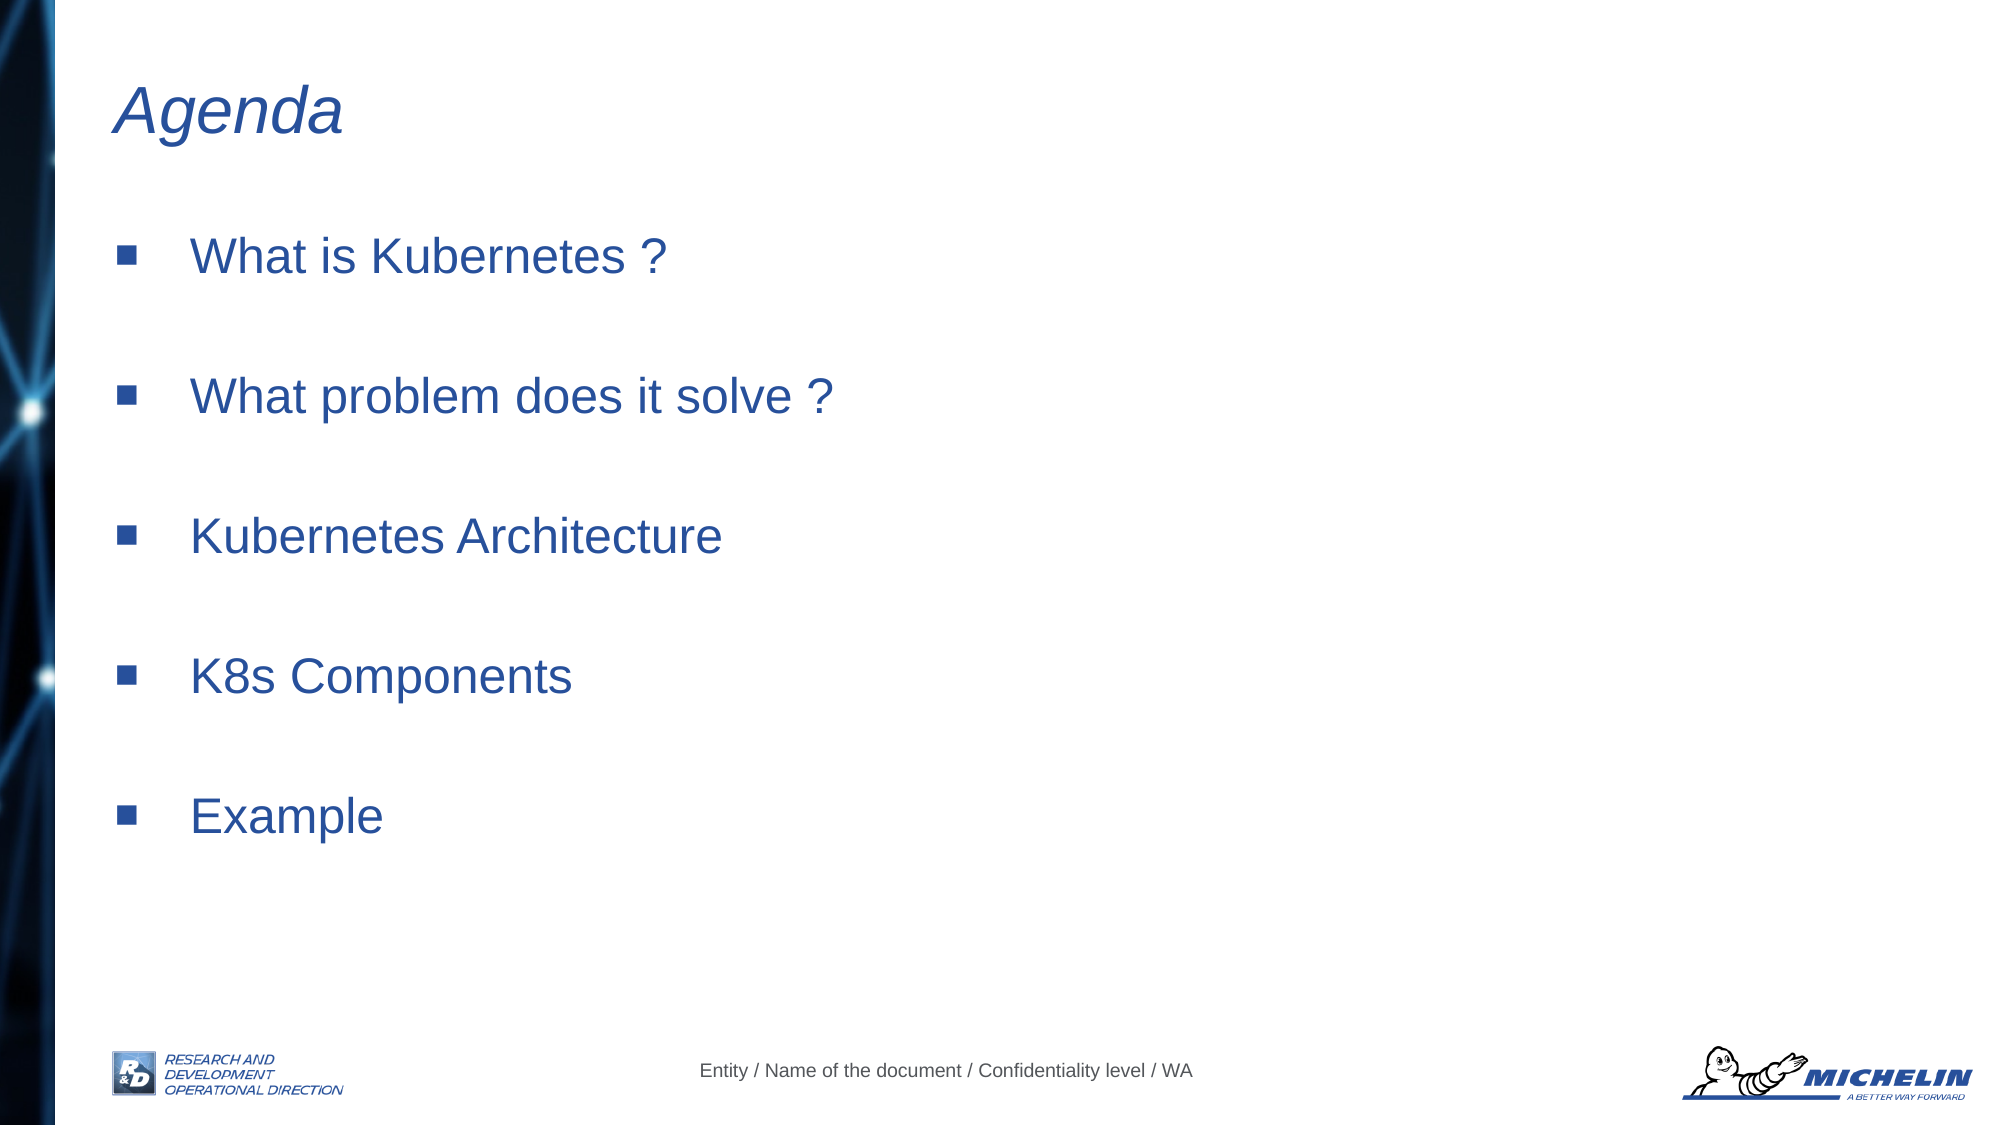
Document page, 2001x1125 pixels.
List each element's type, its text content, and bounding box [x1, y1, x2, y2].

list What is Kubernetes ? What problem does it solve ? Kubernetes Architecture K8s Components Example [99, 216, 1900, 1005]
picture [102, 1041, 384, 1100]
picture [0, 0, 54, 1125]
picture [1665, 1029, 1989, 1116]
title Agenda [99, 45, 1900, 169]
